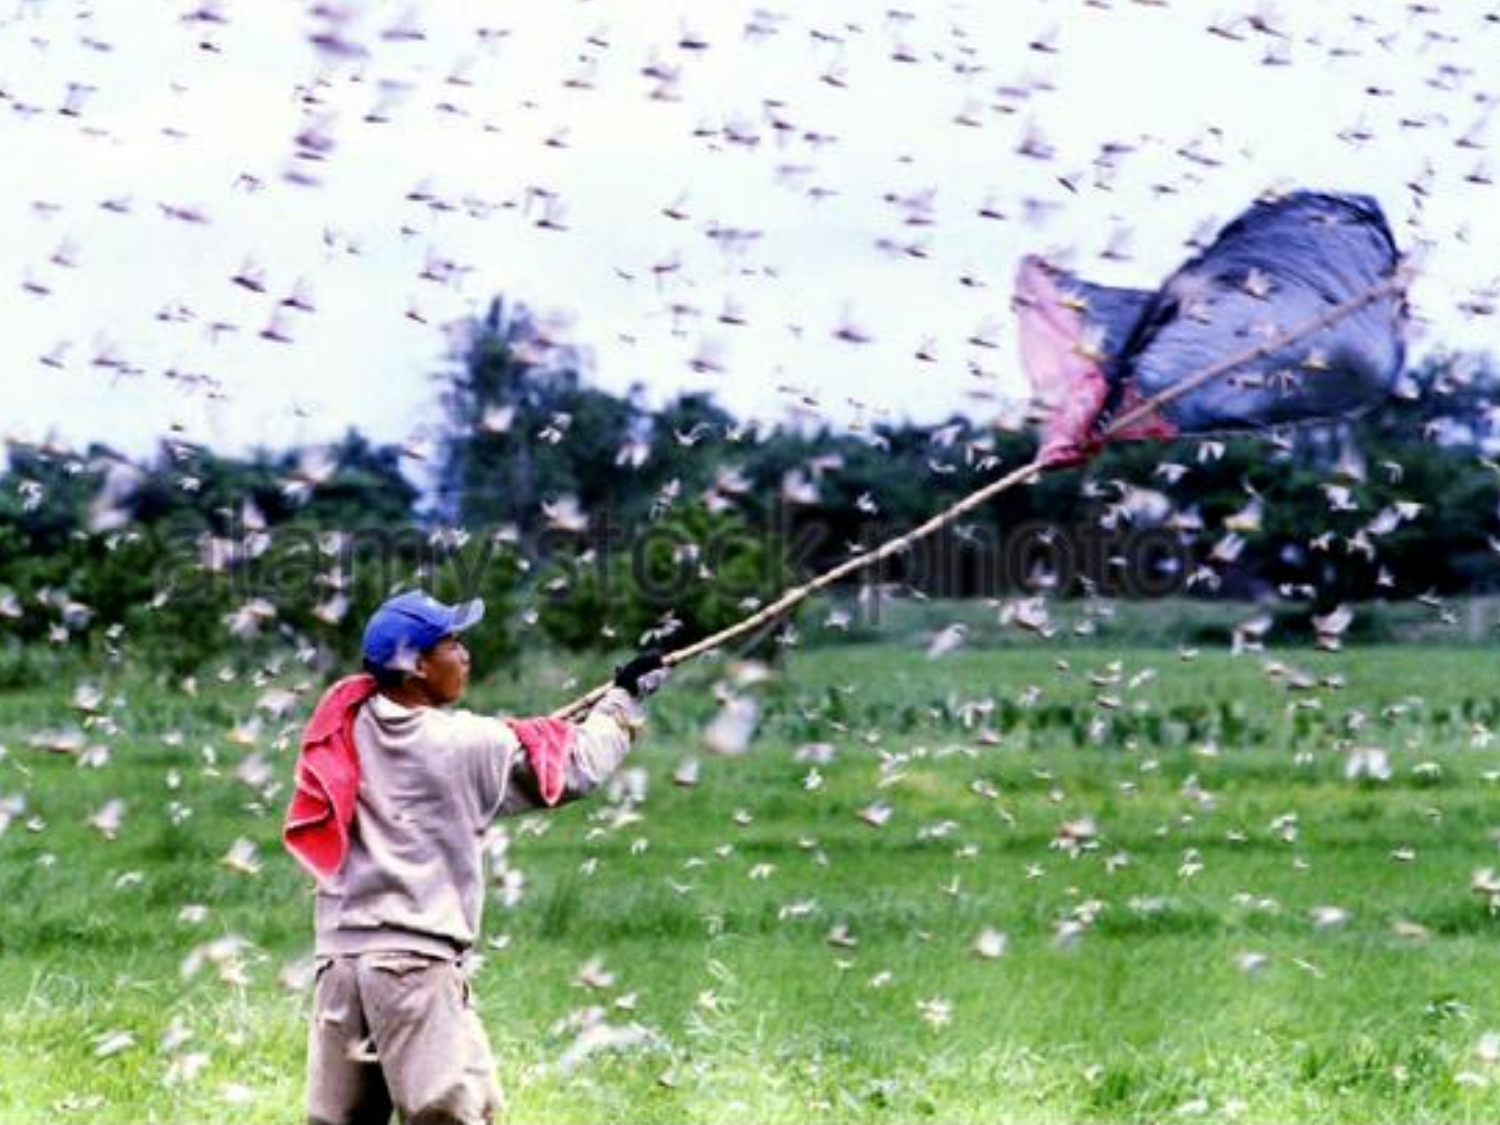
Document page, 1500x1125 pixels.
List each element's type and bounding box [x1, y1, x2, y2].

list [0, 0, 1500, 1125]
